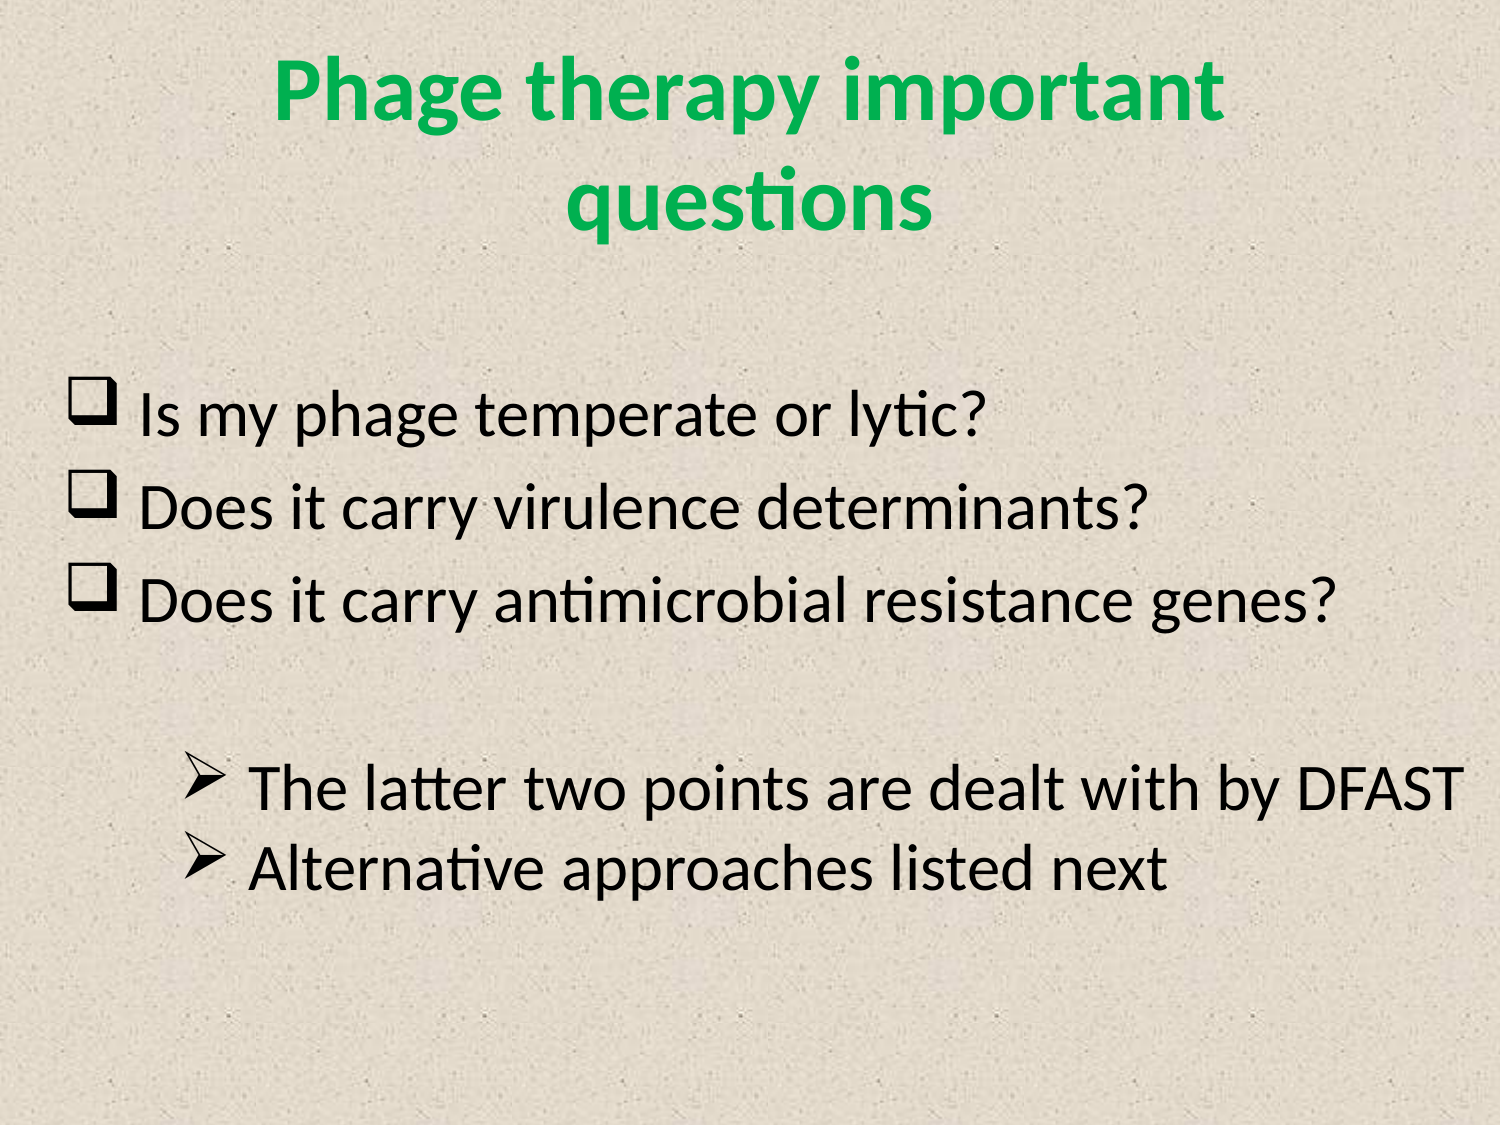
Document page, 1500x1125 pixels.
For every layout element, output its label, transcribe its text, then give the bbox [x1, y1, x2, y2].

picture [0, 0, 1500, 1125]
list Is my phage temperate or lytic? Does it carry virulence determinants? Does it carry antimicrobial resistance genes? [48, 361, 1399, 675]
text_box The latter two points are dealt with by DFAST Alternative approaches listed next [165, 736, 1482, 911]
title Phage therapy important questions [75, 45, 1425, 233]
